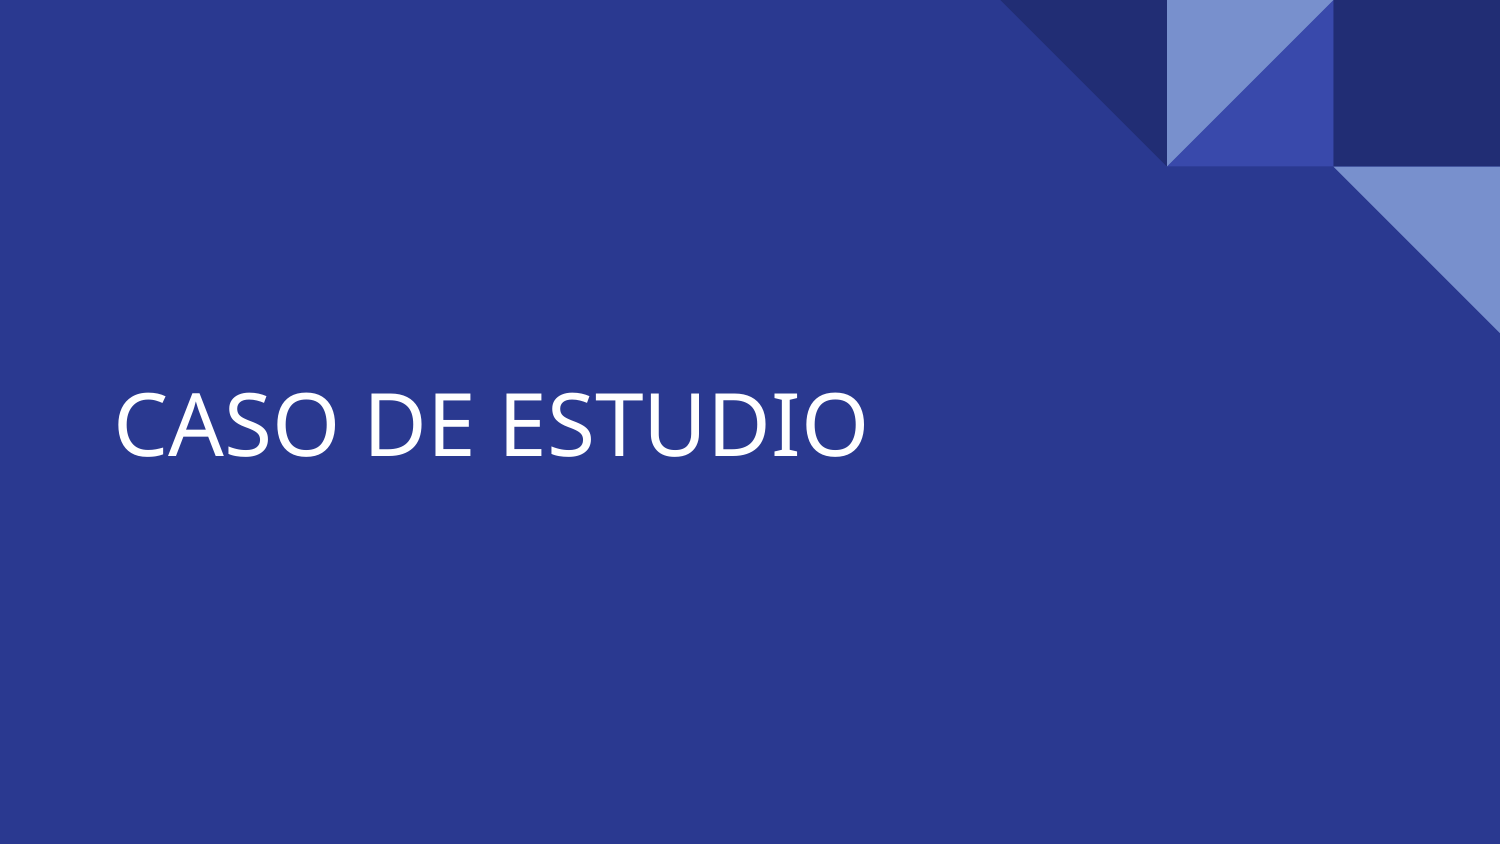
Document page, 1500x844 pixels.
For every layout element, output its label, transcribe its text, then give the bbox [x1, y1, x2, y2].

title CASO DE ESTUDIO [98, 353, 1447, 491]
